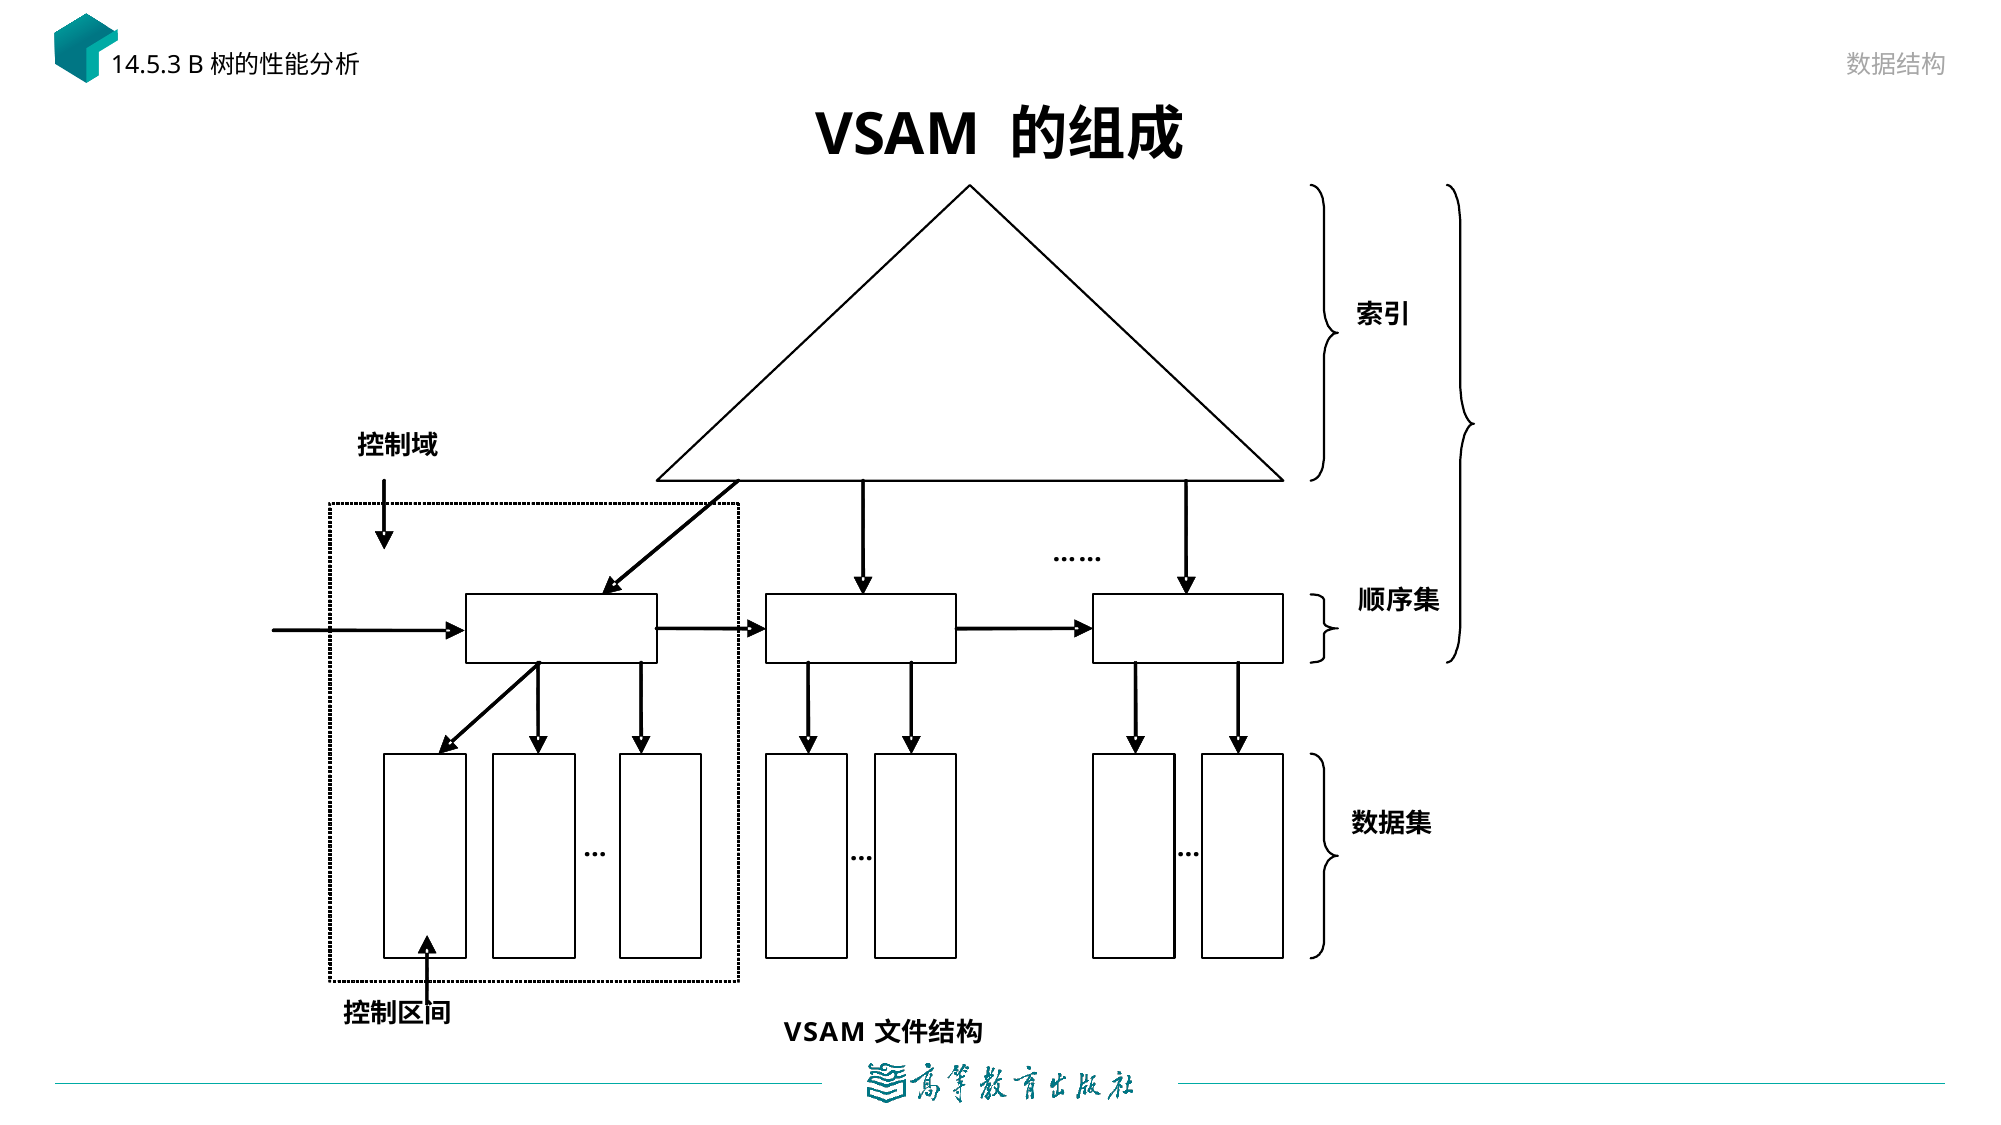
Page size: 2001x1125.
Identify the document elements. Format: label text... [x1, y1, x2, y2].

list 数据结构 [1115, 32, 1962, 86]
title VSAM 的组成 [137, 92, 1863, 178]
picture [270, 180, 1478, 1103]
subtitle 14.5.3 B树的性能分析 [95, 44, 894, 99]
